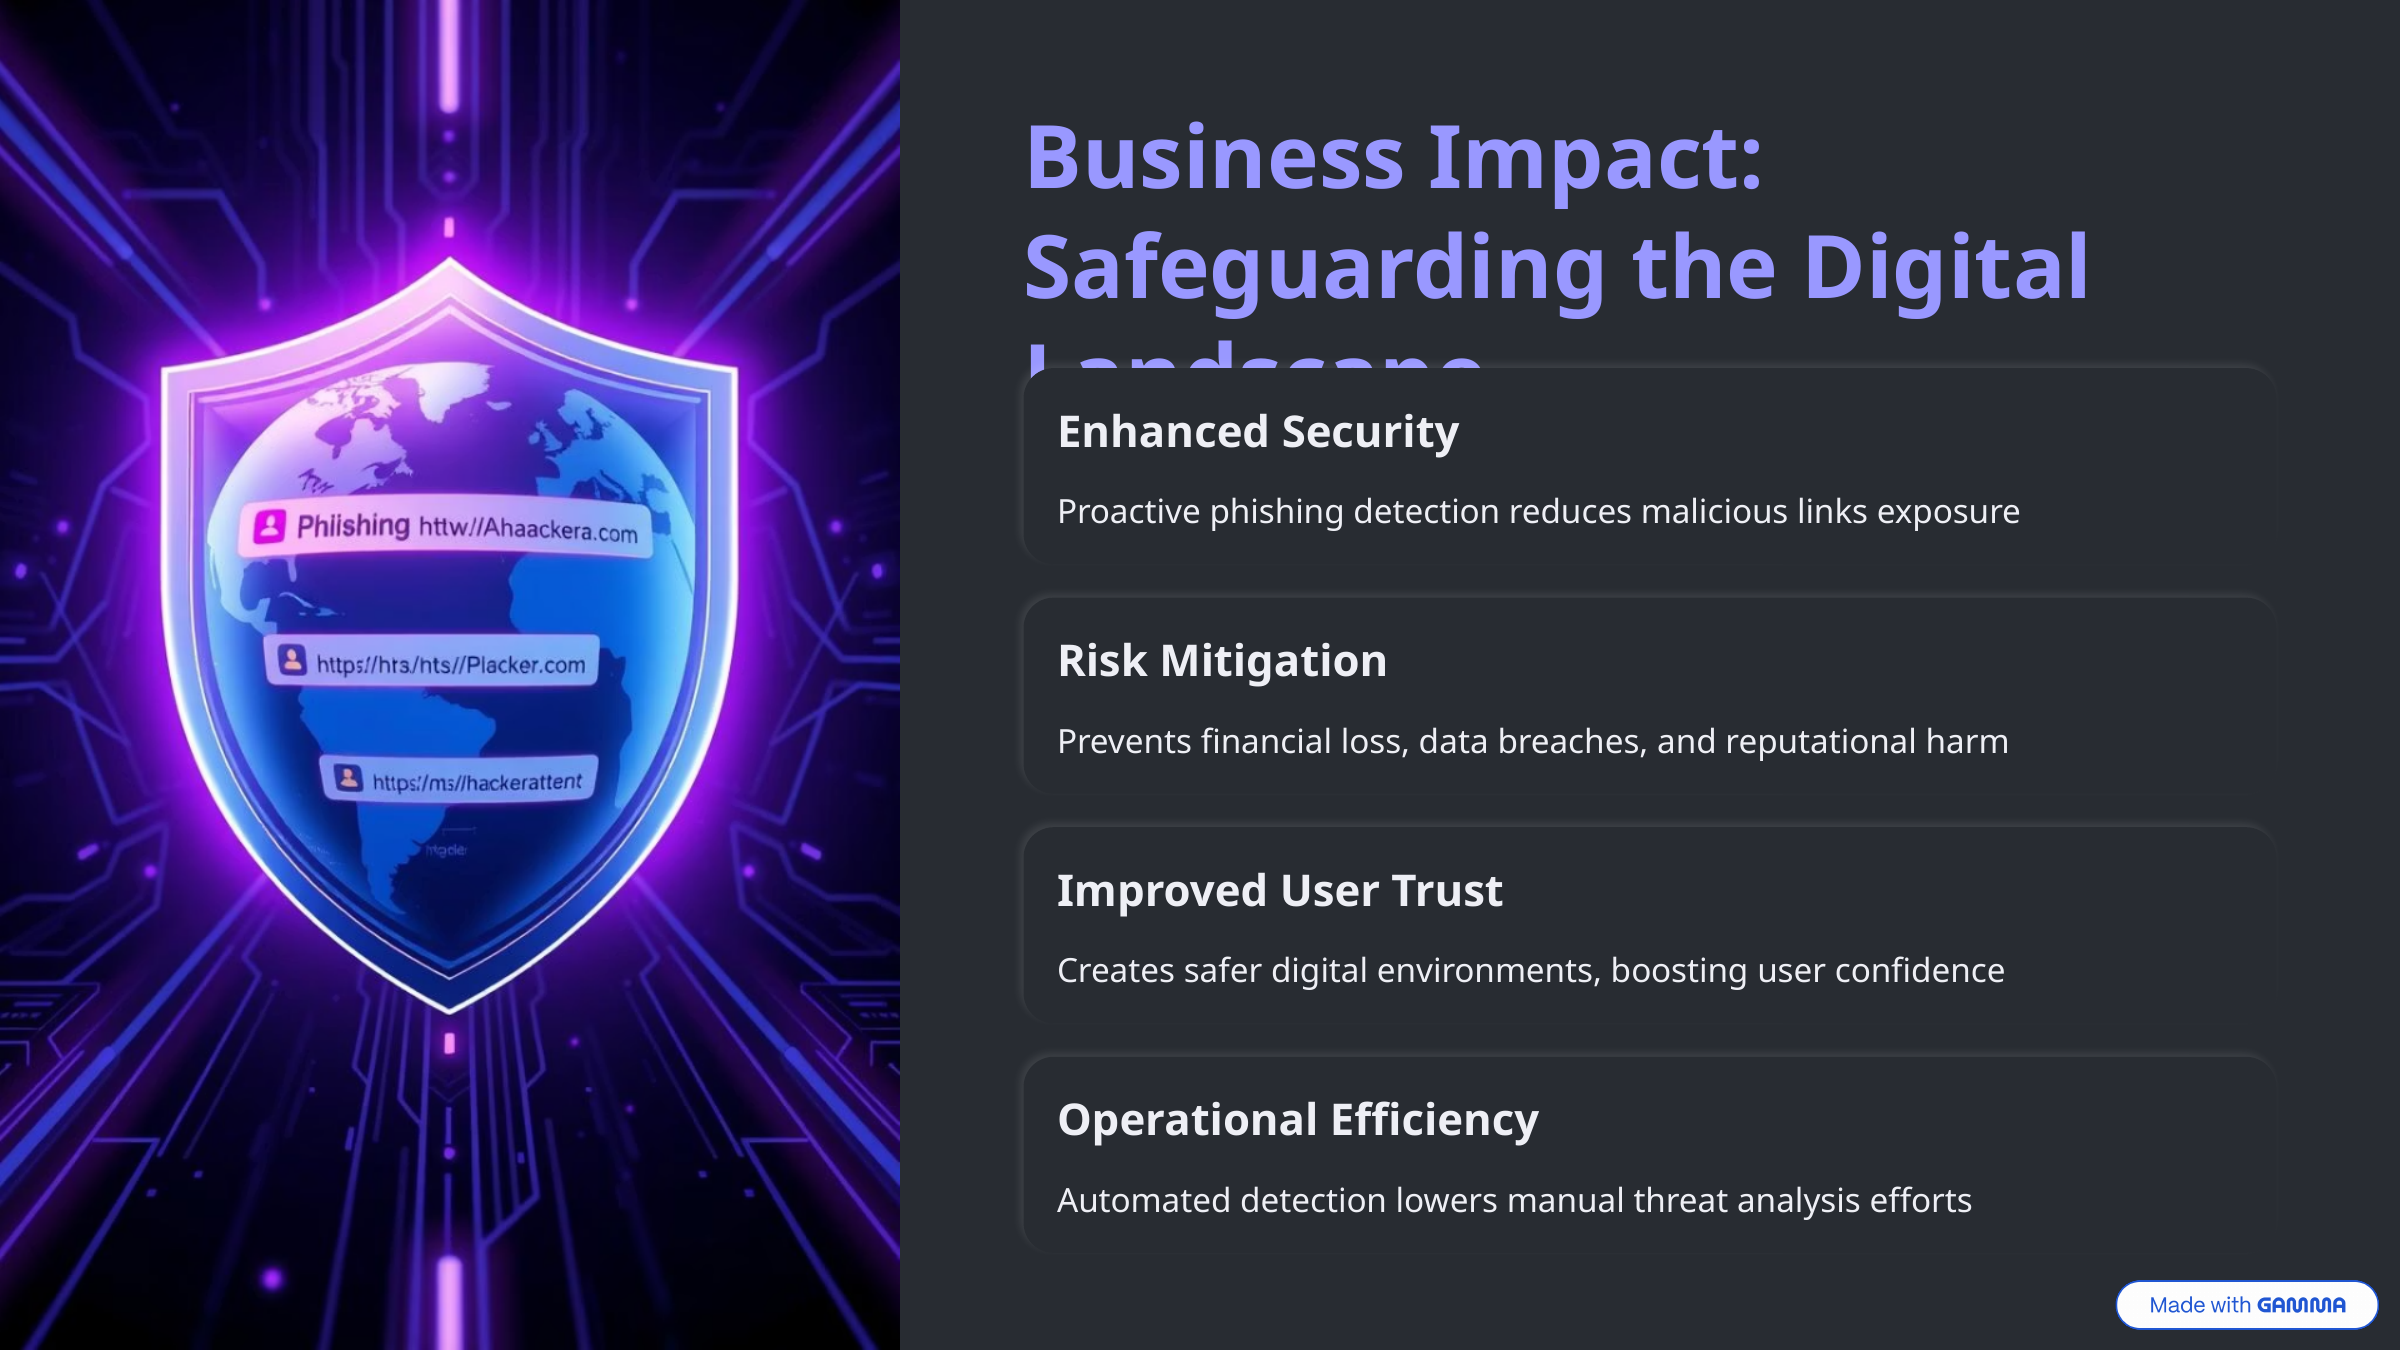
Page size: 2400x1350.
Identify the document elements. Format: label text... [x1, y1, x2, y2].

text_box [1023, 827, 2277, 1024]
text_box Creates safer digital environments, boosting user confidence [1057, 936, 2243, 990]
picture [0, 0, 900, 1350]
text_box [1023, 368, 2277, 565]
text_box [1023, 597, 2277, 794]
text_box Risk Mitigation [1057, 631, 1499, 687]
text_box Automated detection lowers manual threat analysis efforts [1057, 1165, 2243, 1220]
text_box Prevents financial loss, data breaches, and reputational harm [1057, 706, 2243, 761]
text_box Improved User Trust [1057, 860, 1499, 916]
text_box Operational Efficiency [1057, 1090, 1499, 1146]
text_box [1023, 1056, 2277, 1253]
text_box Business Impact: Safeguarding the Digital Landscape [1023, 97, 2277, 318]
picture [2106, 1271, 2389, 1339]
text_box Enhanced Security [1057, 401, 1499, 457]
text_box Proactive phishing detection reduces malicious links exposure [1057, 476, 2243, 531]
